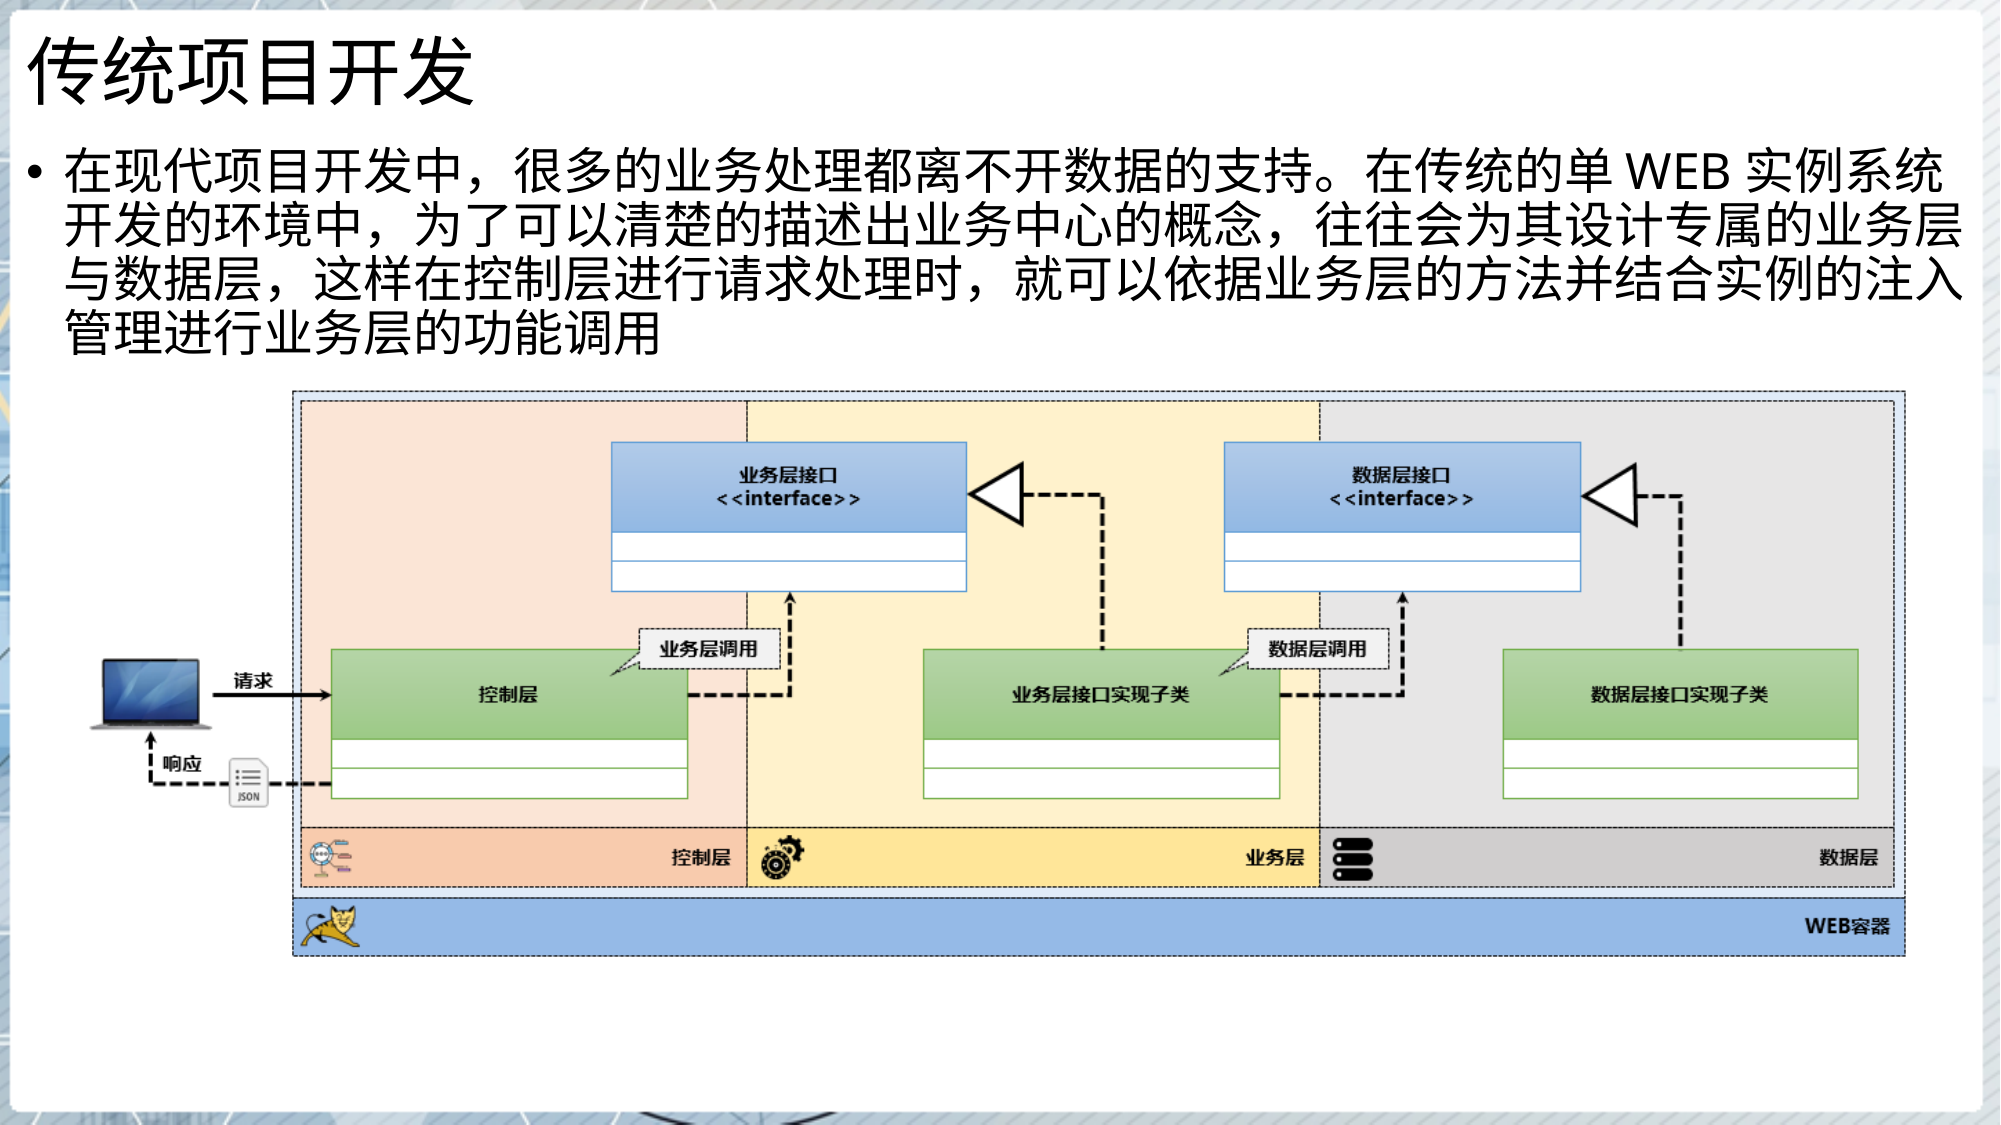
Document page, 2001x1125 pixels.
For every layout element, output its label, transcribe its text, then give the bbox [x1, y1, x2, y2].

picture [0, 0, 2000, 1125]
list 在现代项目开发中，很多的业务处理都离不开数据的支持。在传统的单WEB实例系统开发的环境中，为了可以清楚的描述出业务中心的概念，往往会为其设计专属的业务层与数据层，这样在控制层进行请求处理时，就可以依据业务层的方法并结合实例的注入管理进行业务层的功能调用 [11, 139, 1983, 1113]
title 传统项目开发 [11, 11, 1983, 139]
